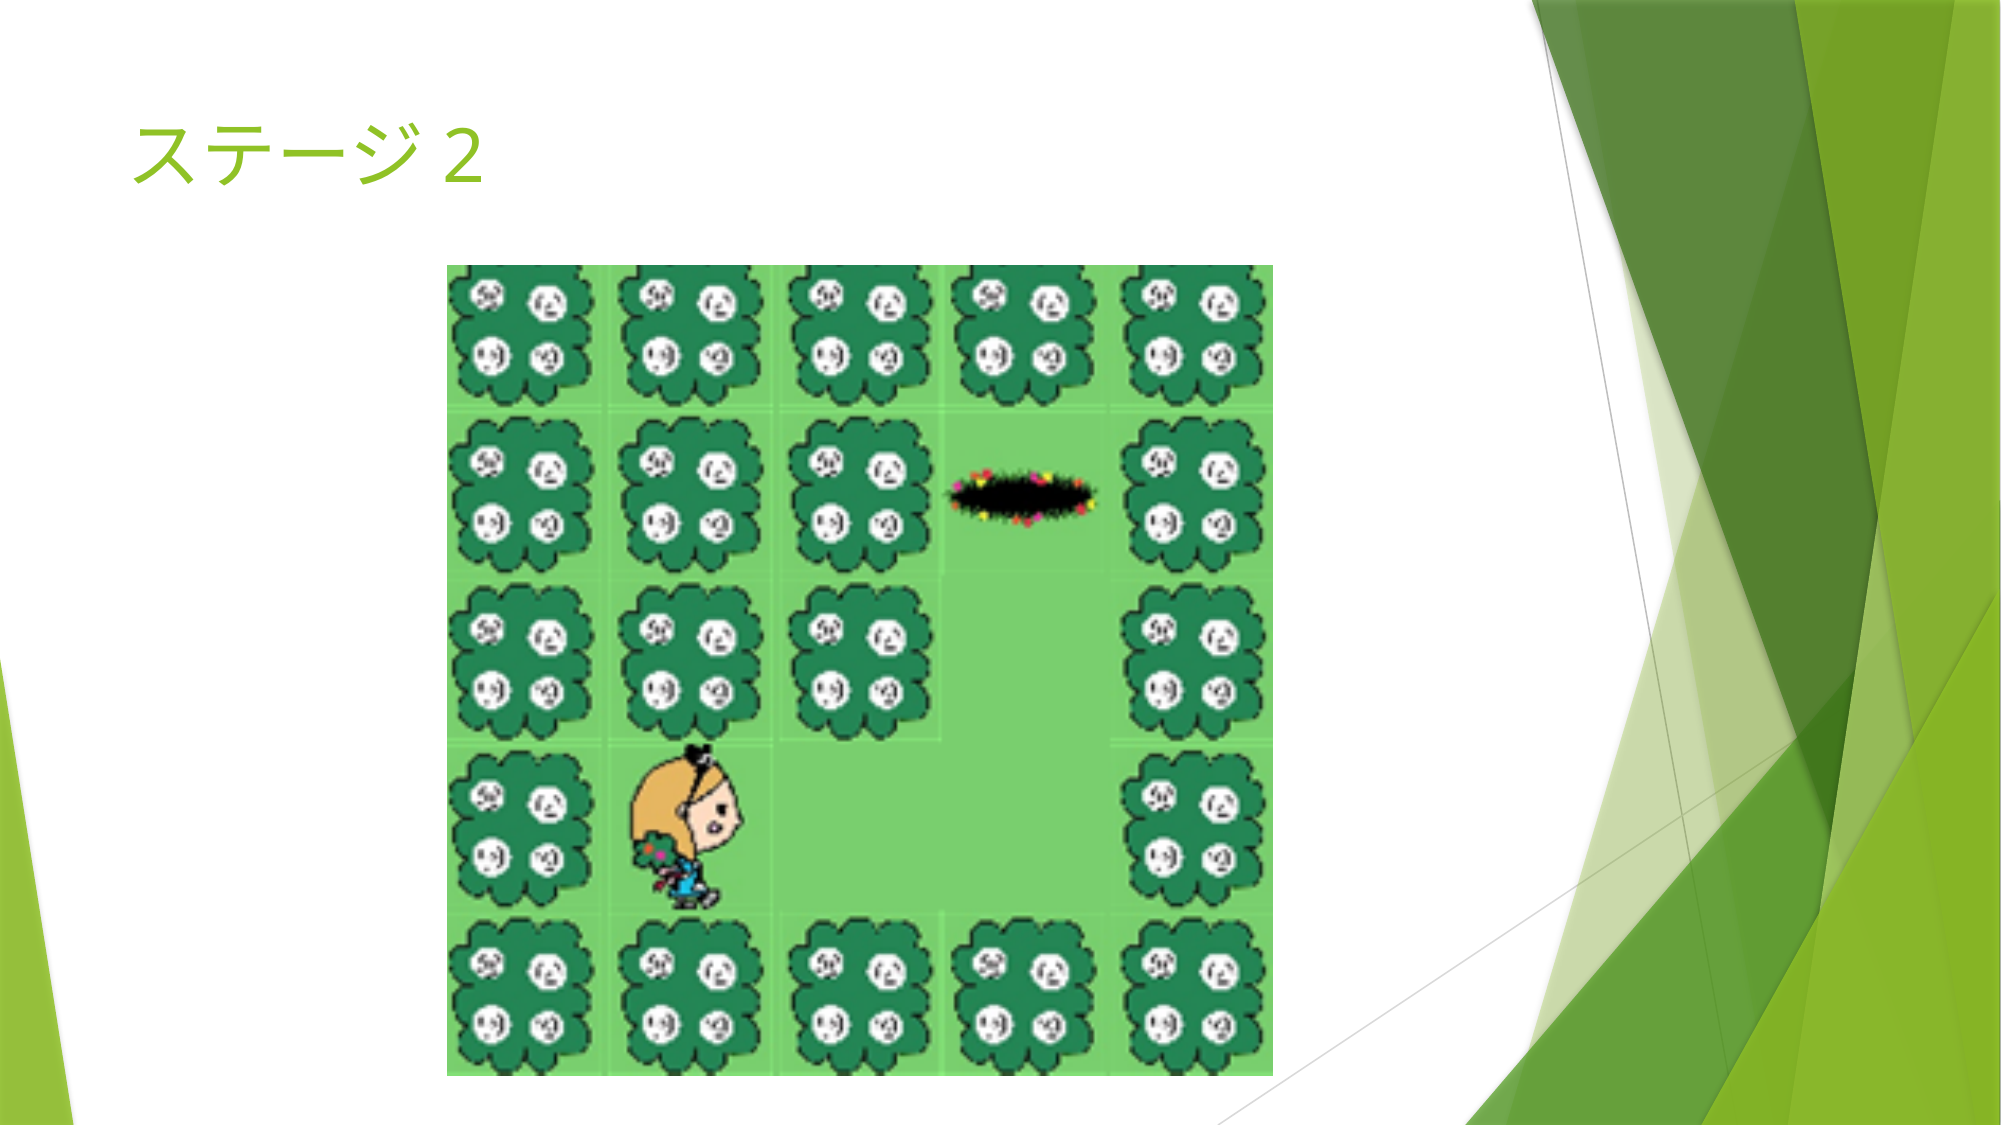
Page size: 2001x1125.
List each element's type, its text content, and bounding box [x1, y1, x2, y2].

title ステージ2 [111, 99, 1522, 317]
picture [447, 265, 1274, 1076]
